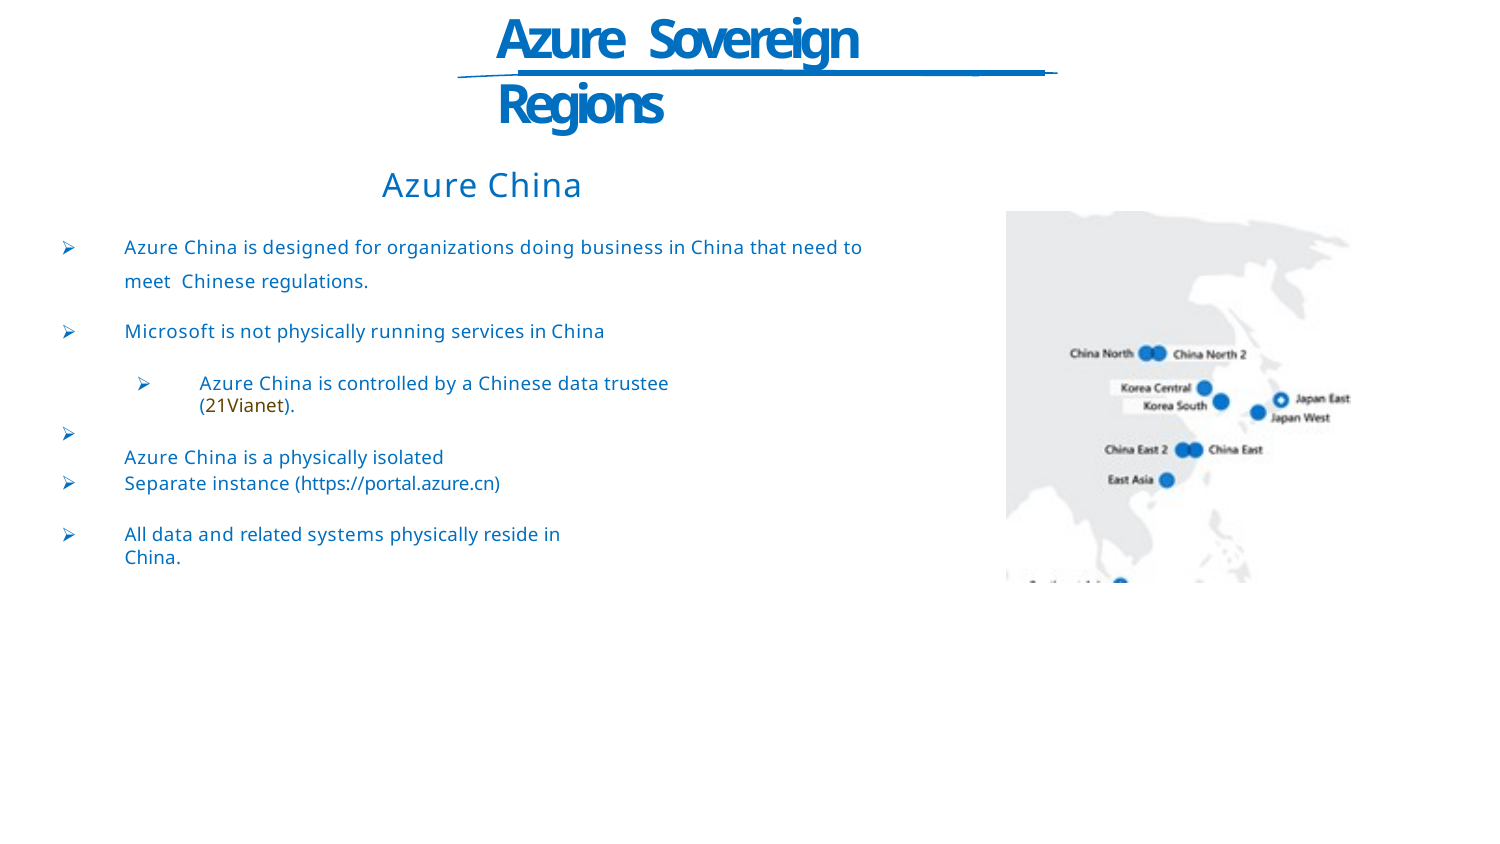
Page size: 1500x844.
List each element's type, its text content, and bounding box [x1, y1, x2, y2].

text_box Microsoft is not physically running services in China Azure China is controlled by a Chinese data trustee (21Vianet). Azure China is a physically isolated [59, 318, 759, 469]
text_box Separate instance (https://portal.azure.cn) All data and related systems physically reside in China. [59, 469, 612, 568]
title Azure Sovereign Regions [493, 2, 997, 67]
text_box Azure China Azure China is designed for organizations doing business in China that need to meet Chinese regulations. [59, 162, 878, 293]
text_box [456, 69, 1059, 79]
title Azure Sovereign Regions [493, 87, 997, 146]
picture [1005, 210, 1351, 584]
